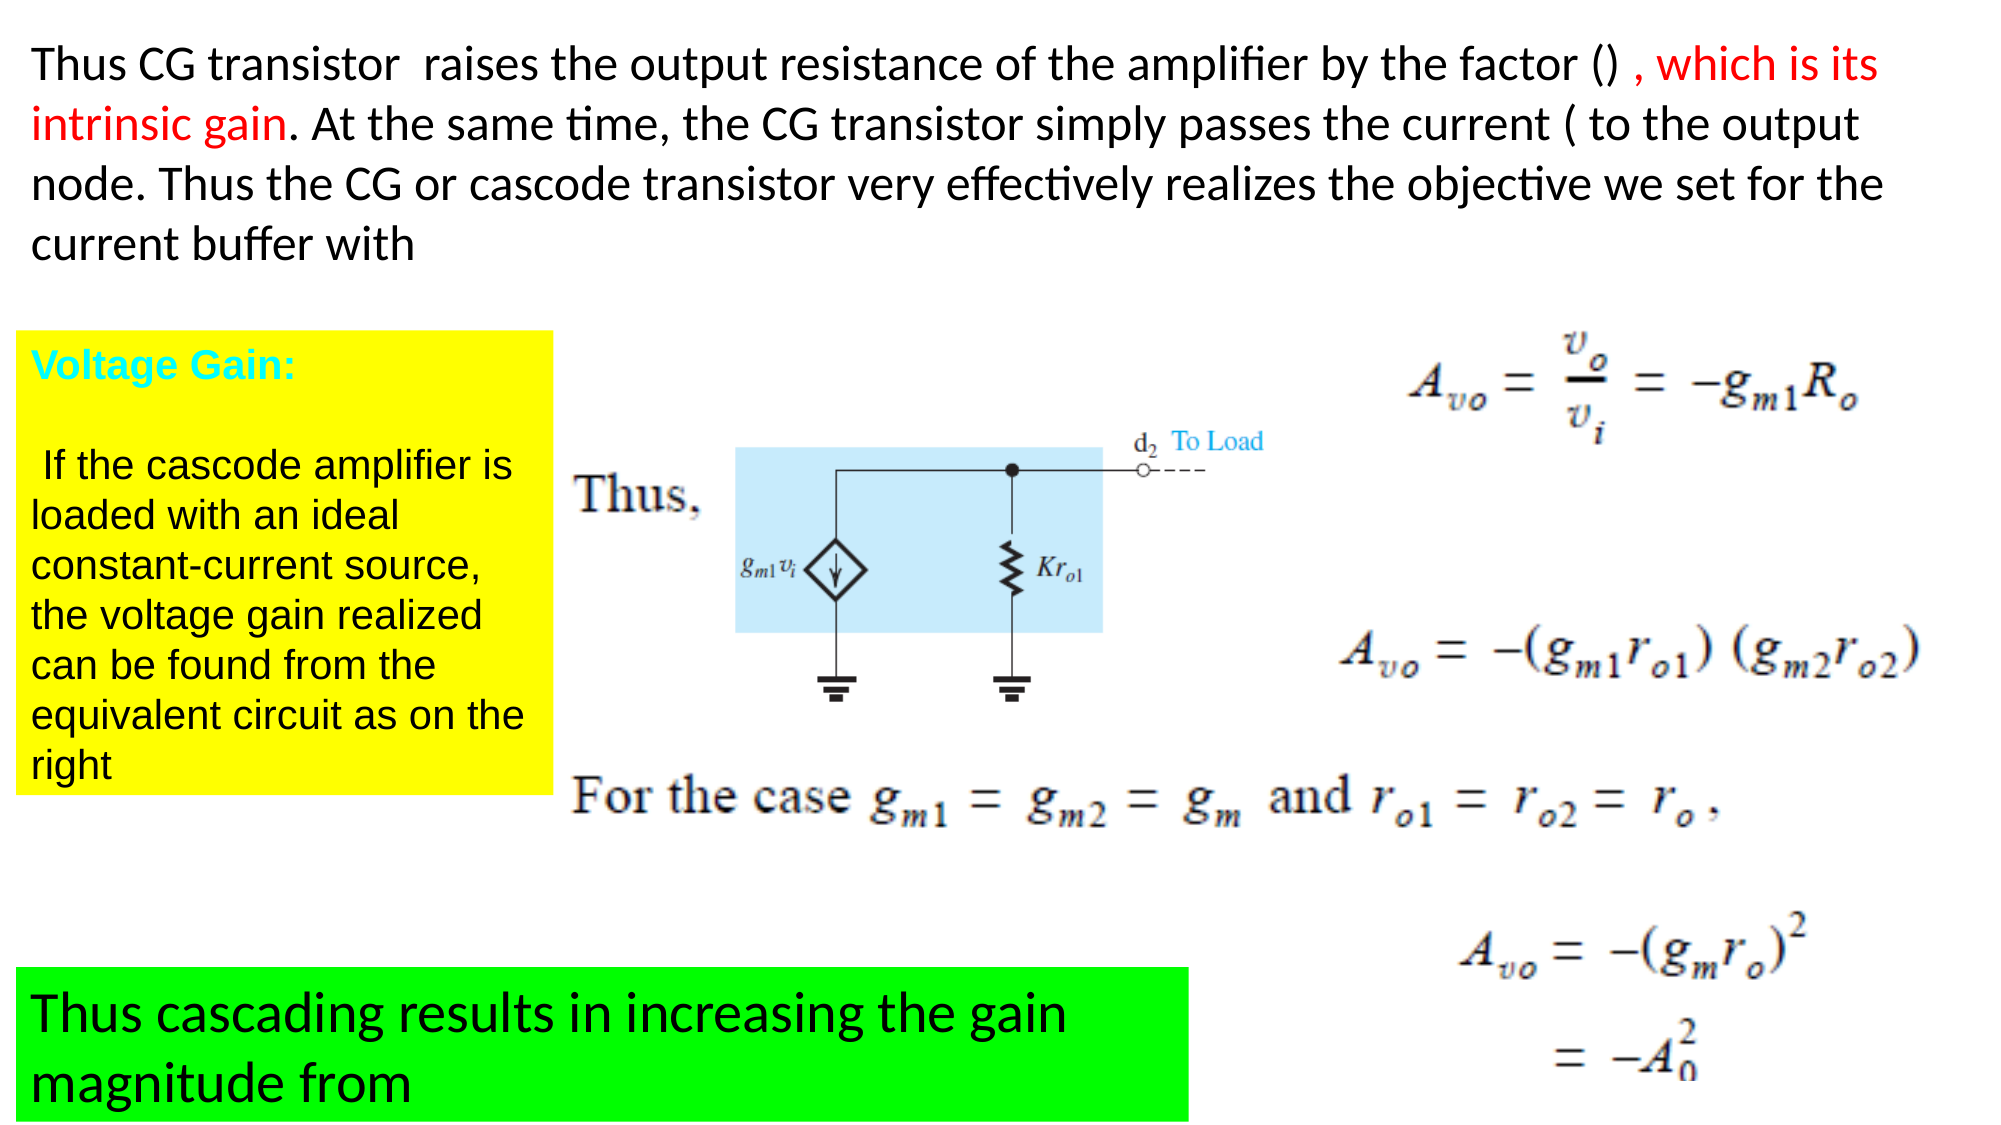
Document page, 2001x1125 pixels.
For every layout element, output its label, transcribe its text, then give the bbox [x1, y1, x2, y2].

picture [557, 324, 1972, 1081]
text_box Voltage Gain: If the cascode amplifier is loaded with an ideal constant-current source, the voltage gain realized can be found from the equivalent circuit as on the right [16, 330, 554, 796]
